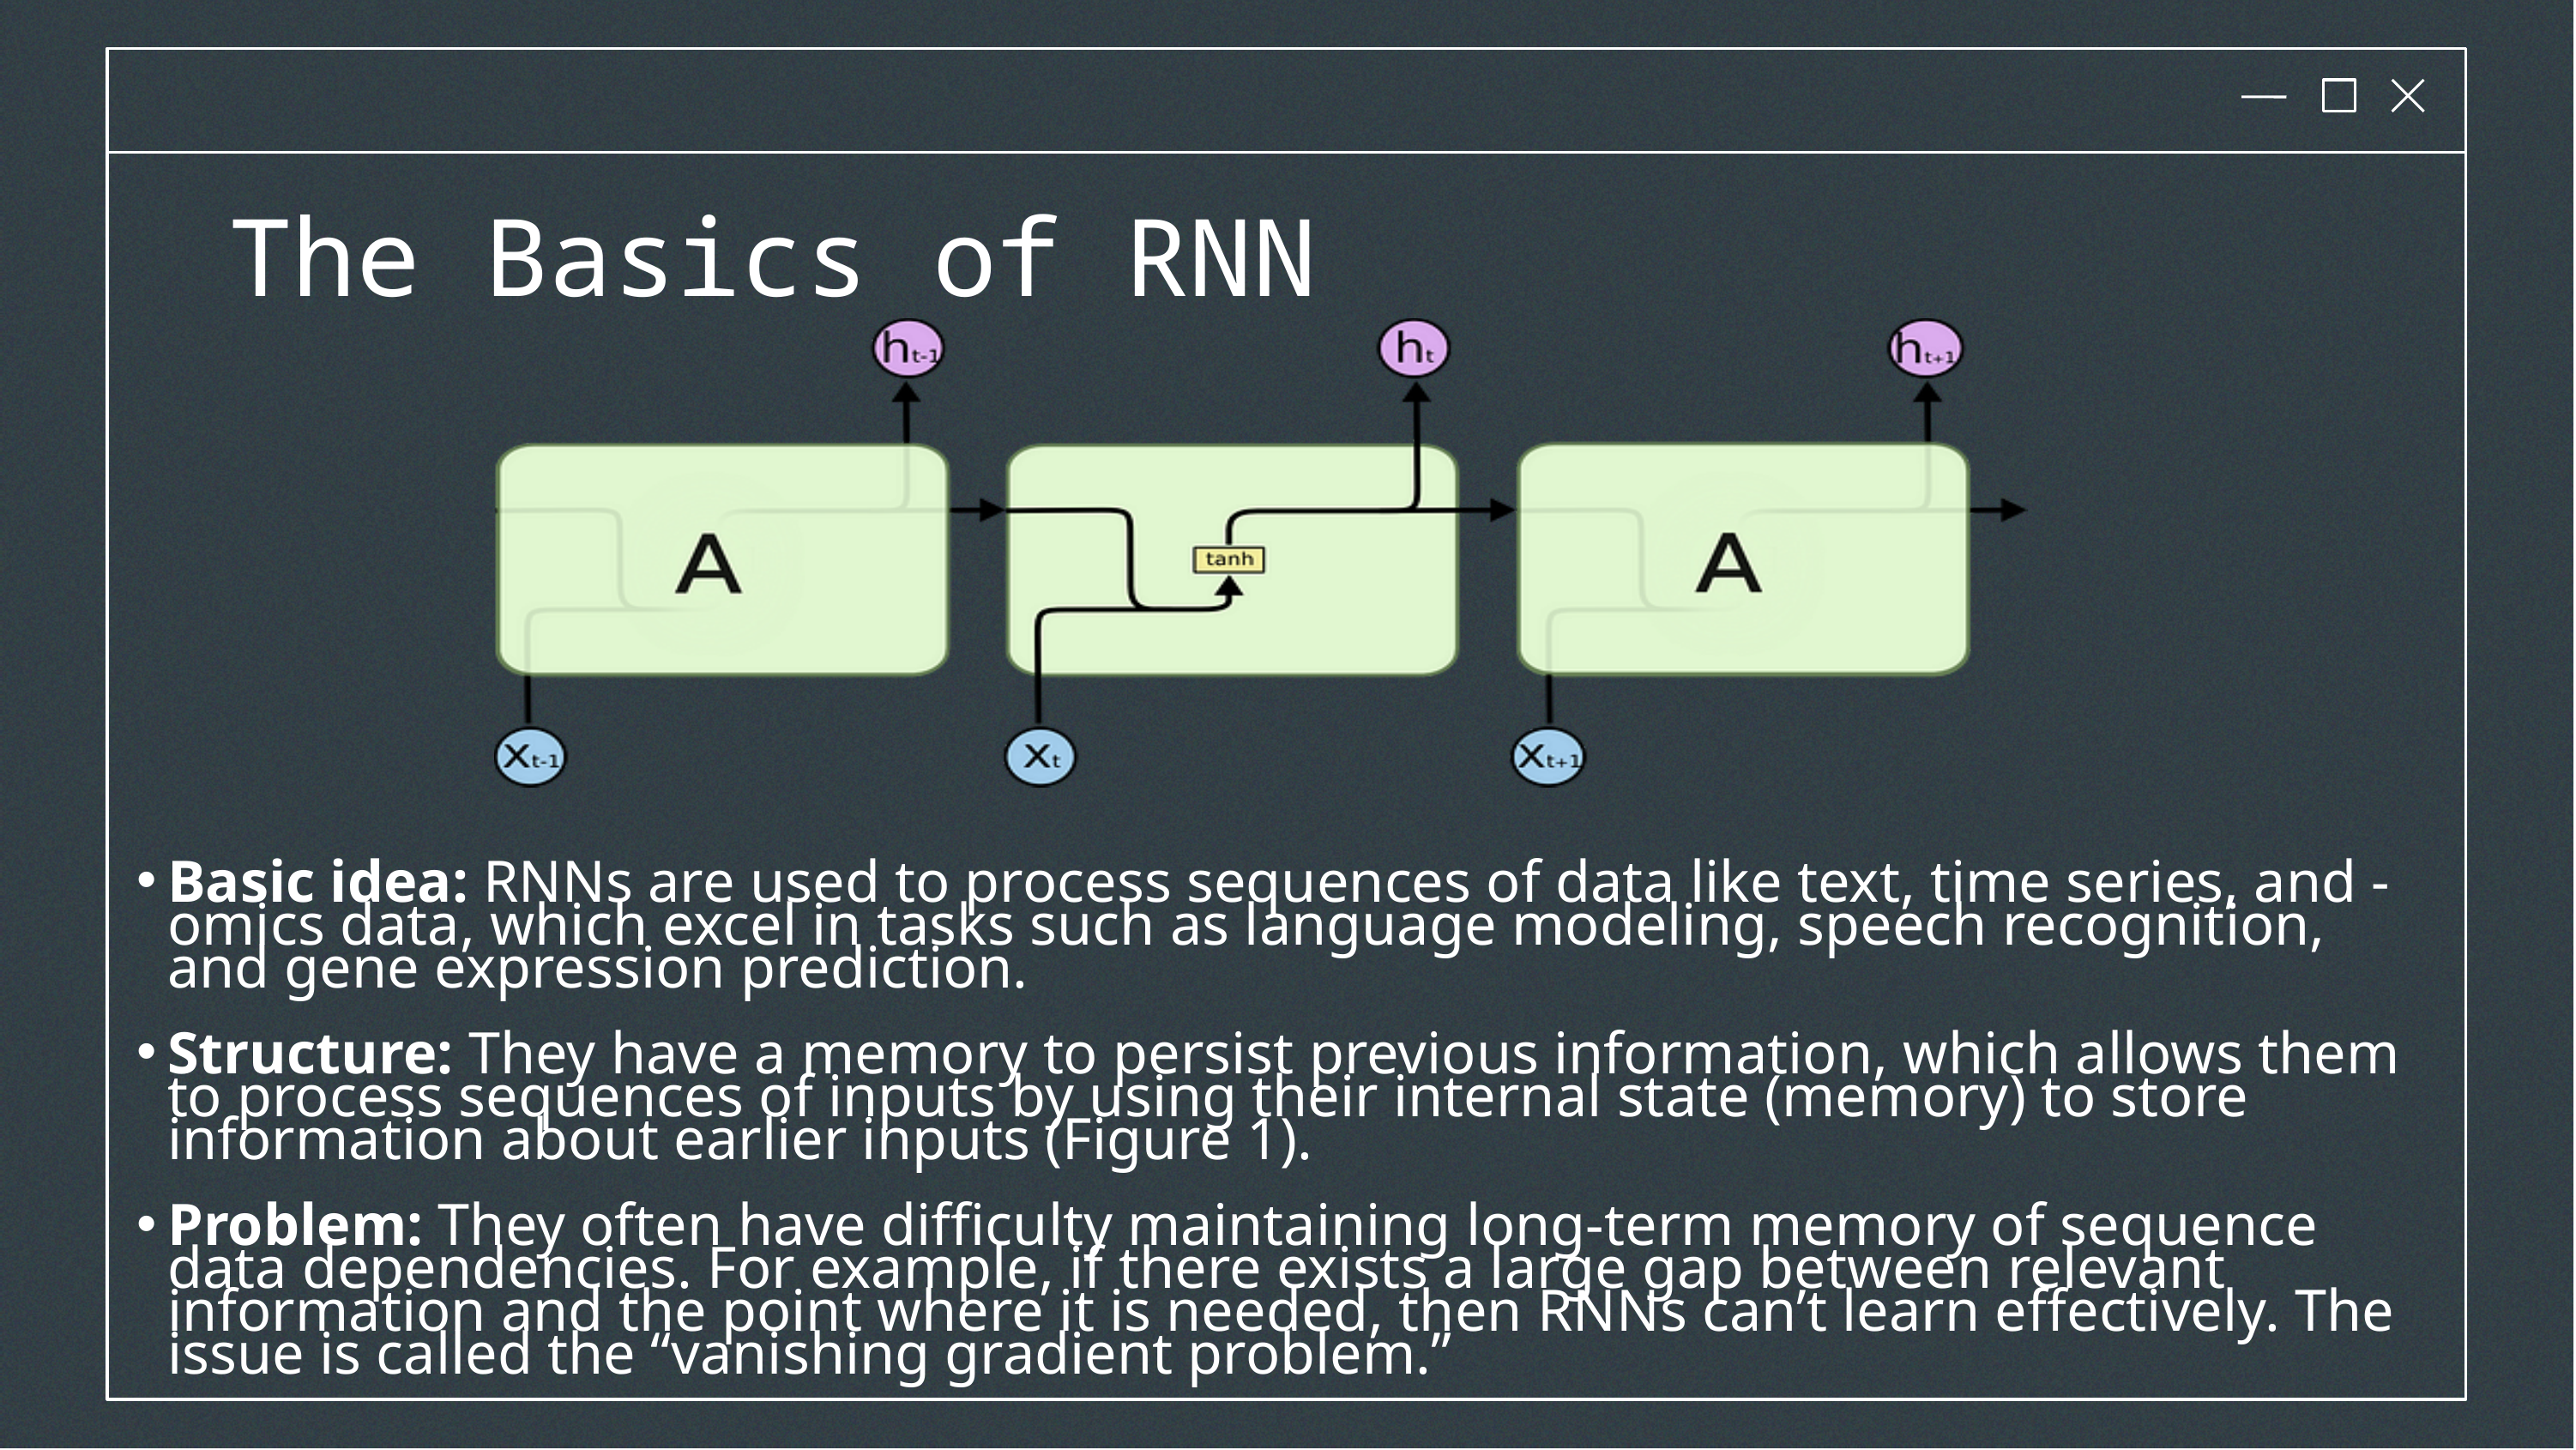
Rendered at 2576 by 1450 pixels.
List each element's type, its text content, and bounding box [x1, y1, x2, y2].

text_box Basic idea: RNNs are used to process sequences of data like text, time series, and -omics data, which excel in tasks such as language modeling, speech recognition, and gene expression prediction. Structure: They have a memory to persist previous information, which allows them to process sequences of inputs by using their internal state (memory) to store information about earlier inputs (Figure 1). Problem: They often have difficulty maintaining long-term memory of sequence data dependencies. For example, if there exists a large gap between relevant information and the point where it is needed, then RNNs can’t learn effectively. The issue is called the “vanishing gradient problem.” [124, 864, 2452, 1393]
picture [0, 0, 2573, 1448]
title The Basics of RNN [226, 186, 1967, 432]
